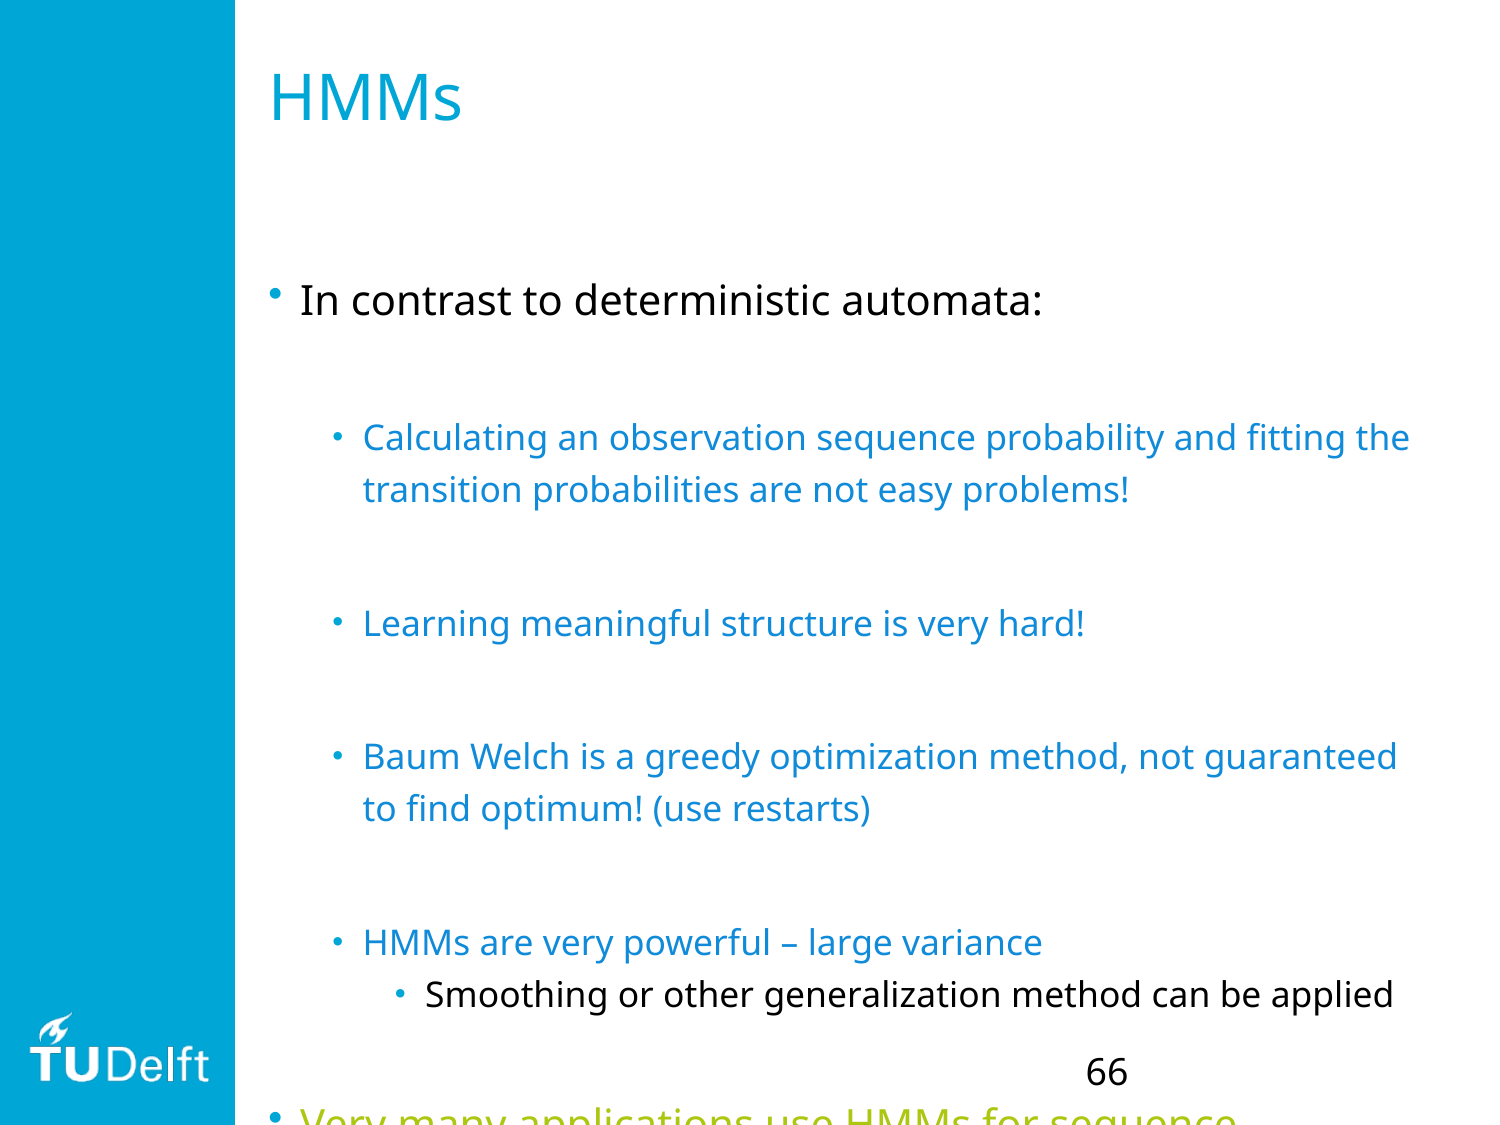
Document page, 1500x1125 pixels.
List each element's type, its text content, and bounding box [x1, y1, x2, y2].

slide_number 66 [1075, 1042, 1425, 1103]
title HMMs [268, 55, 1423, 231]
list In contrast to deterministic automata: Calculating an observation sequence probability and fitting the transition probabilities are not easy problems! Learning meaningful structure is very hard! Baum Welch is a greedy optimization method, not guaranteed to find optimum! (use restarts) HMMs are very powerful – large variance Smoothing or other generalization method can be applied Very many applications use HMMs for sequence modelling: Time series, bioinformatics, speech recognition, security, … [268, 271, 1423, 1061]
